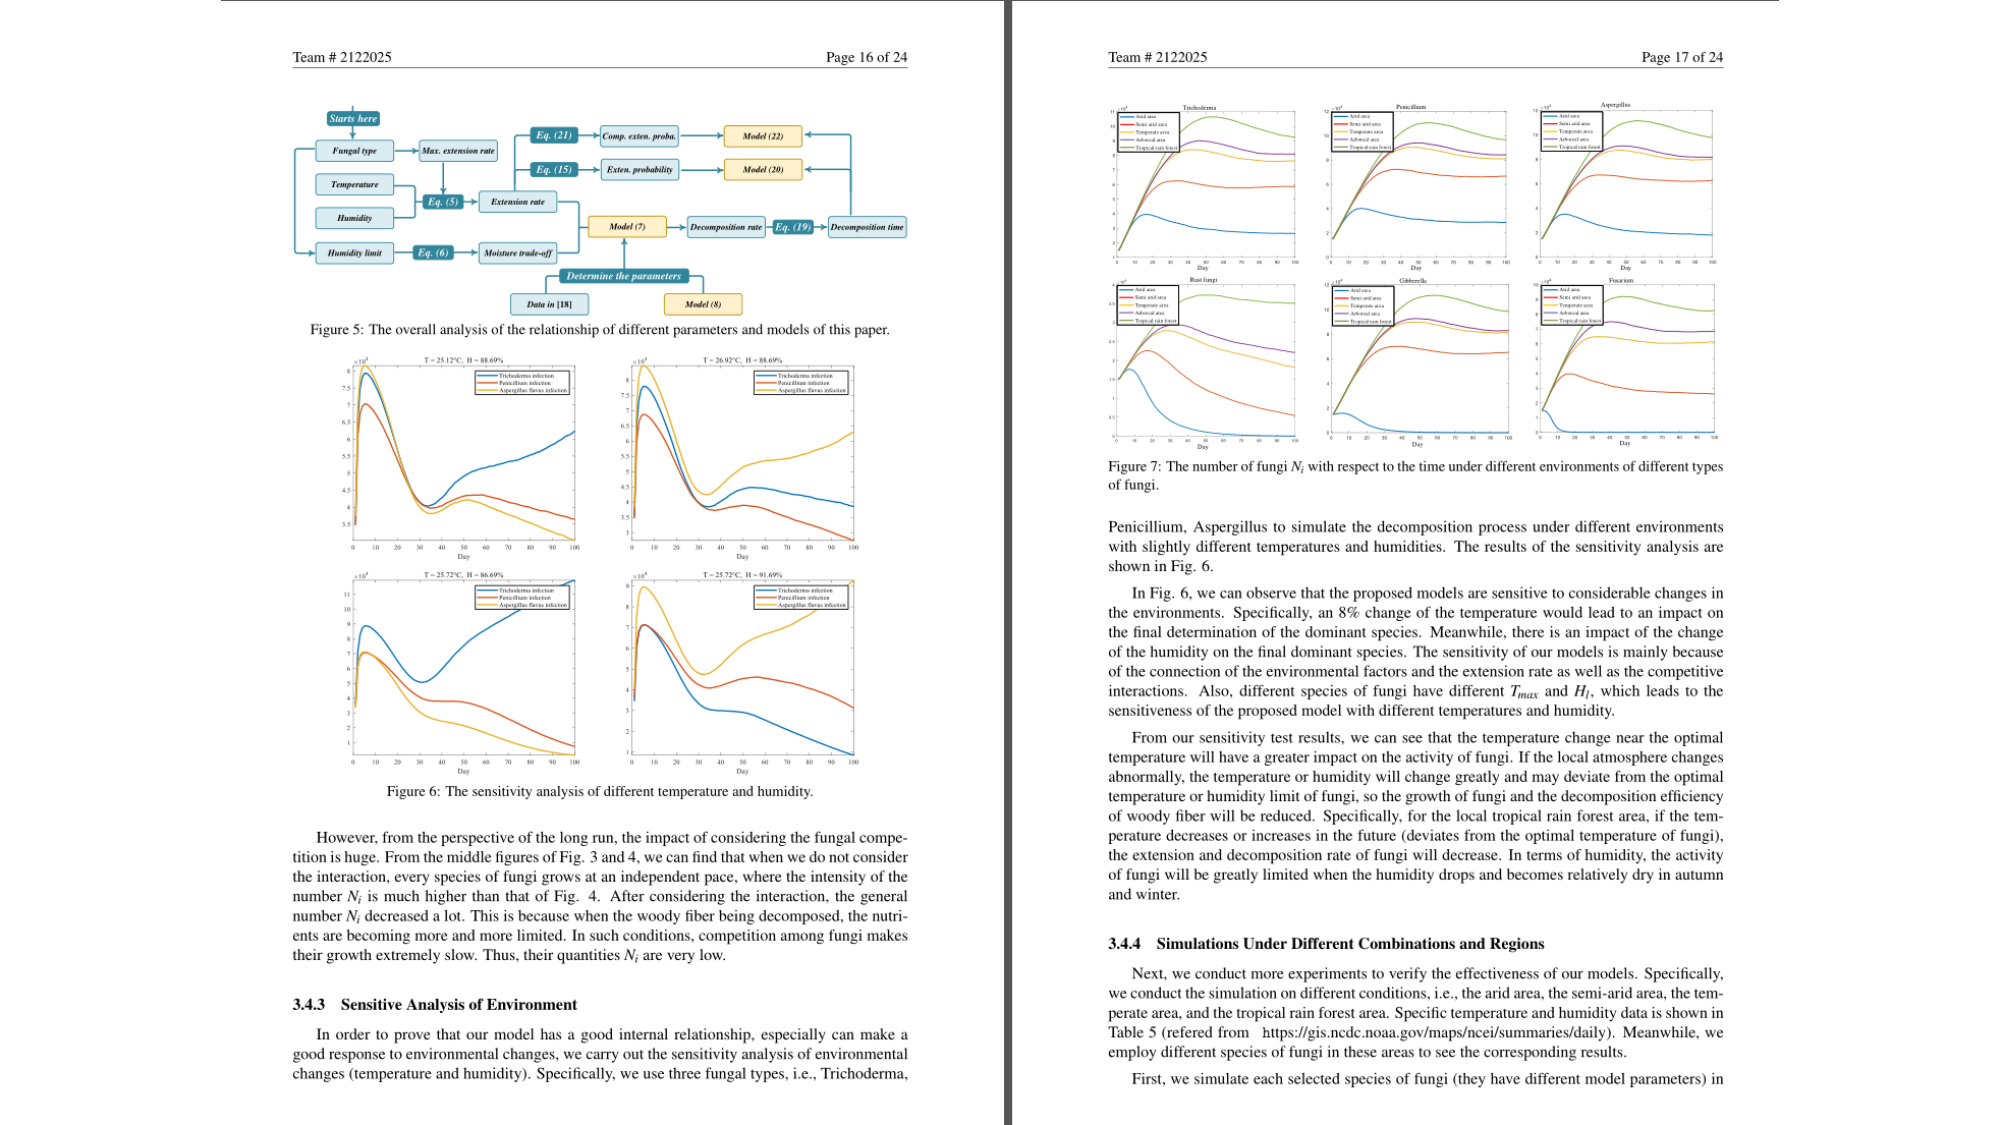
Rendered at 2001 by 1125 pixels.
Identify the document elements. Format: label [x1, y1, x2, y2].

picture [221, 0, 1779, 1125]
